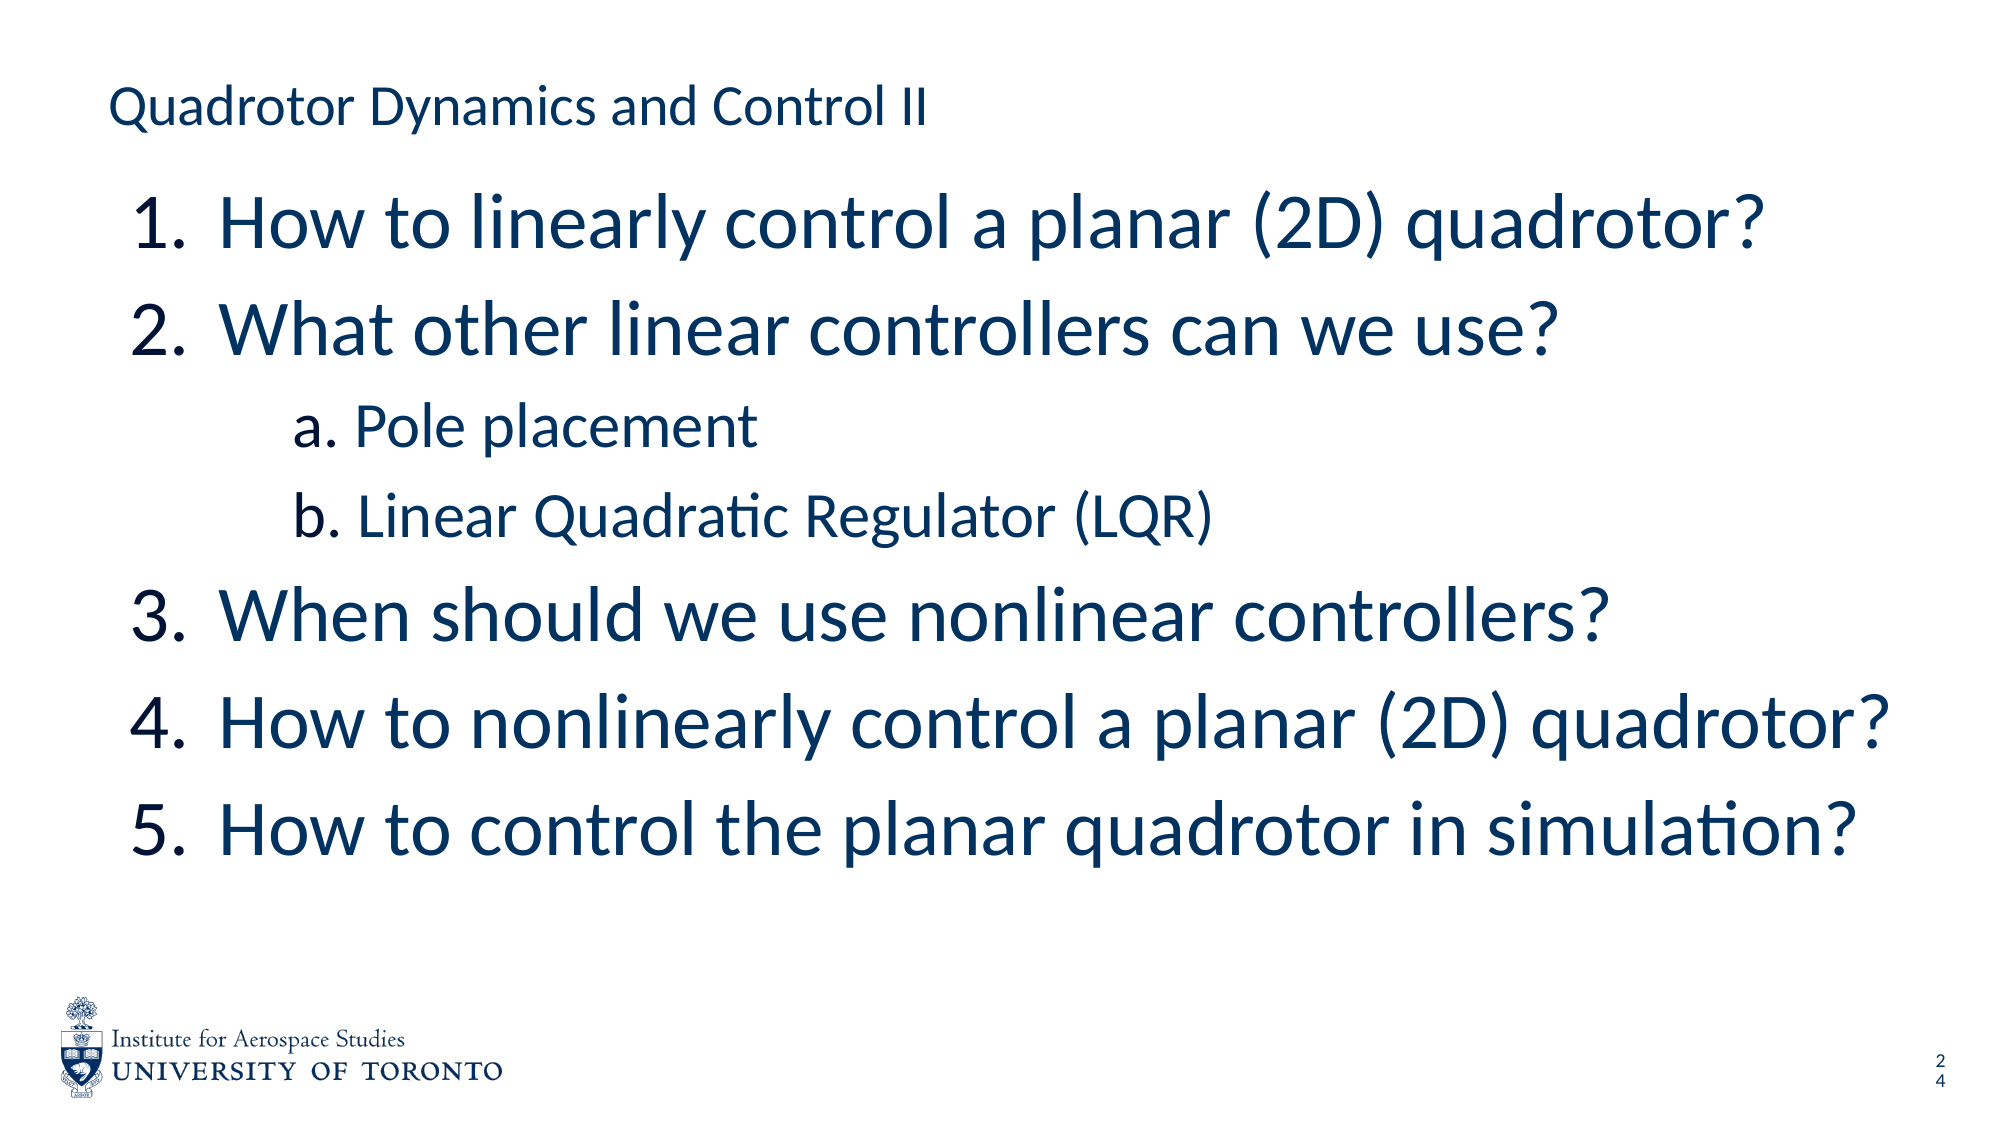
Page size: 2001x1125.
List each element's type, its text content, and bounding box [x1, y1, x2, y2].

list How to linearly control a planar (2D) quadrotor? What other linear controllers can we use? Pole placement Linear Quadratic Regulator (LQR) When should we use nonlinear controllers? How to nonlinearly control a planar (2D) quadrotor? How to control the planar quadrotor in simulation? [114, 153, 1942, 990]
title Quadrotor Dynamics and Control II [92, 50, 1901, 155]
slide_number 24 [1927, 1039, 1954, 1080]
picture [53, 994, 507, 1103]
